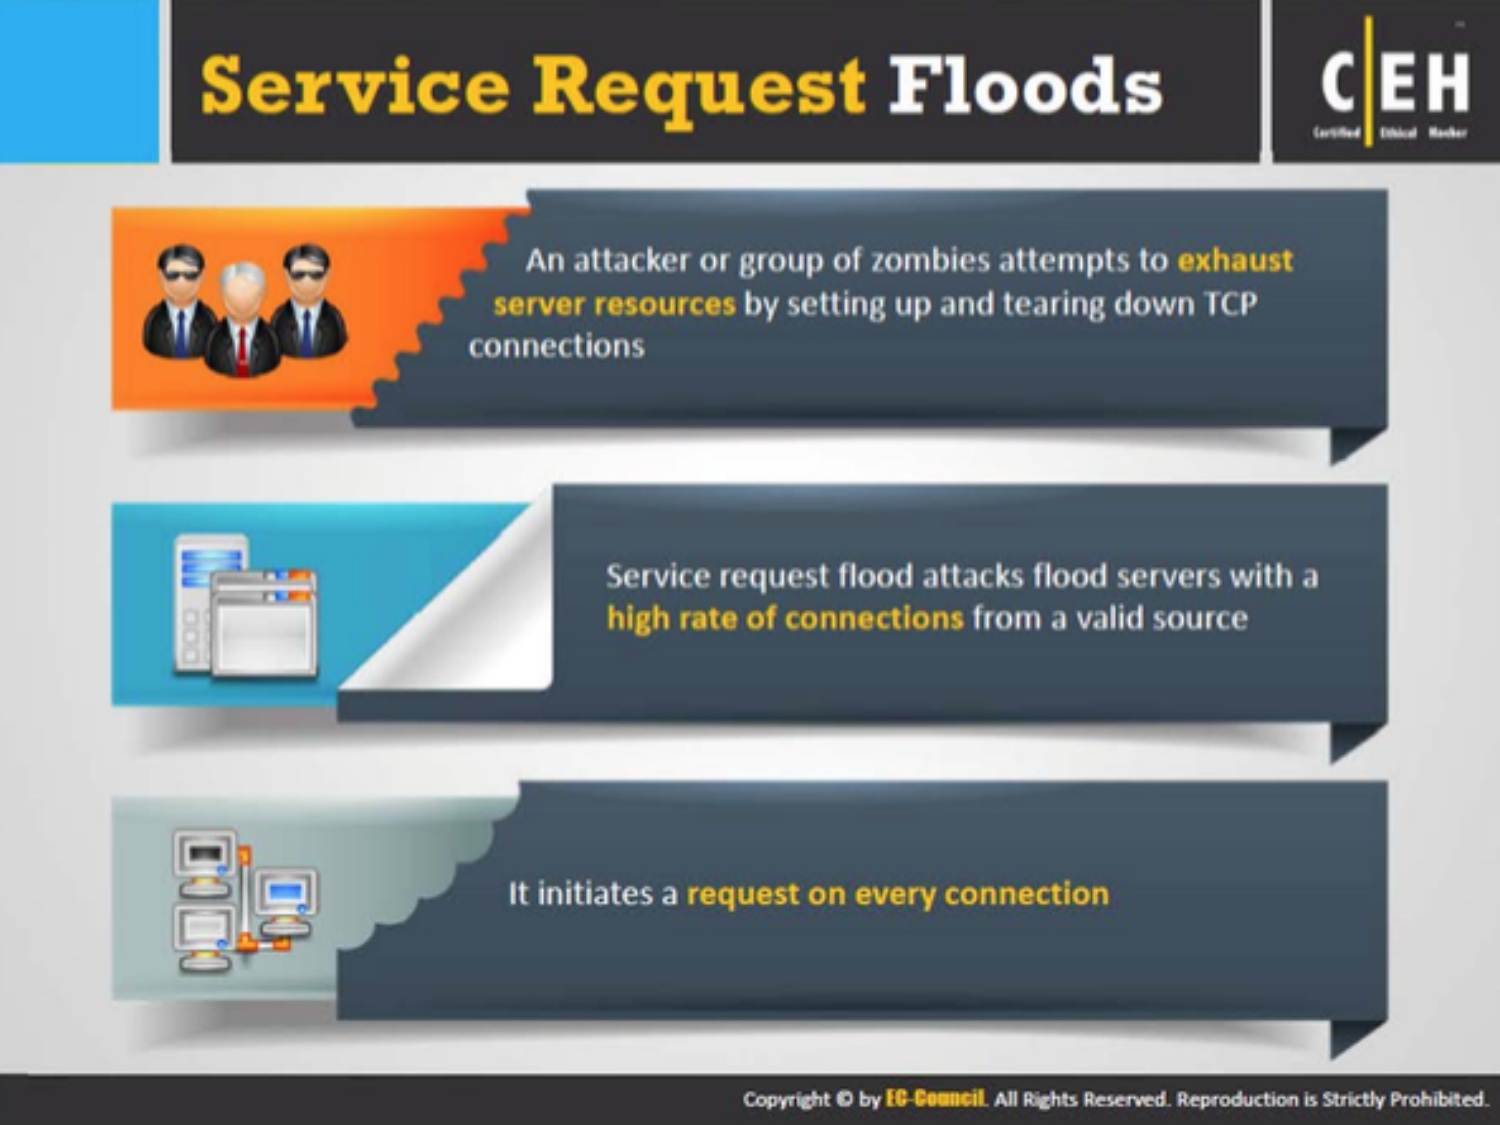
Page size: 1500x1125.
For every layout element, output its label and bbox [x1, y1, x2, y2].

list [0, 0, 1500, 1125]
